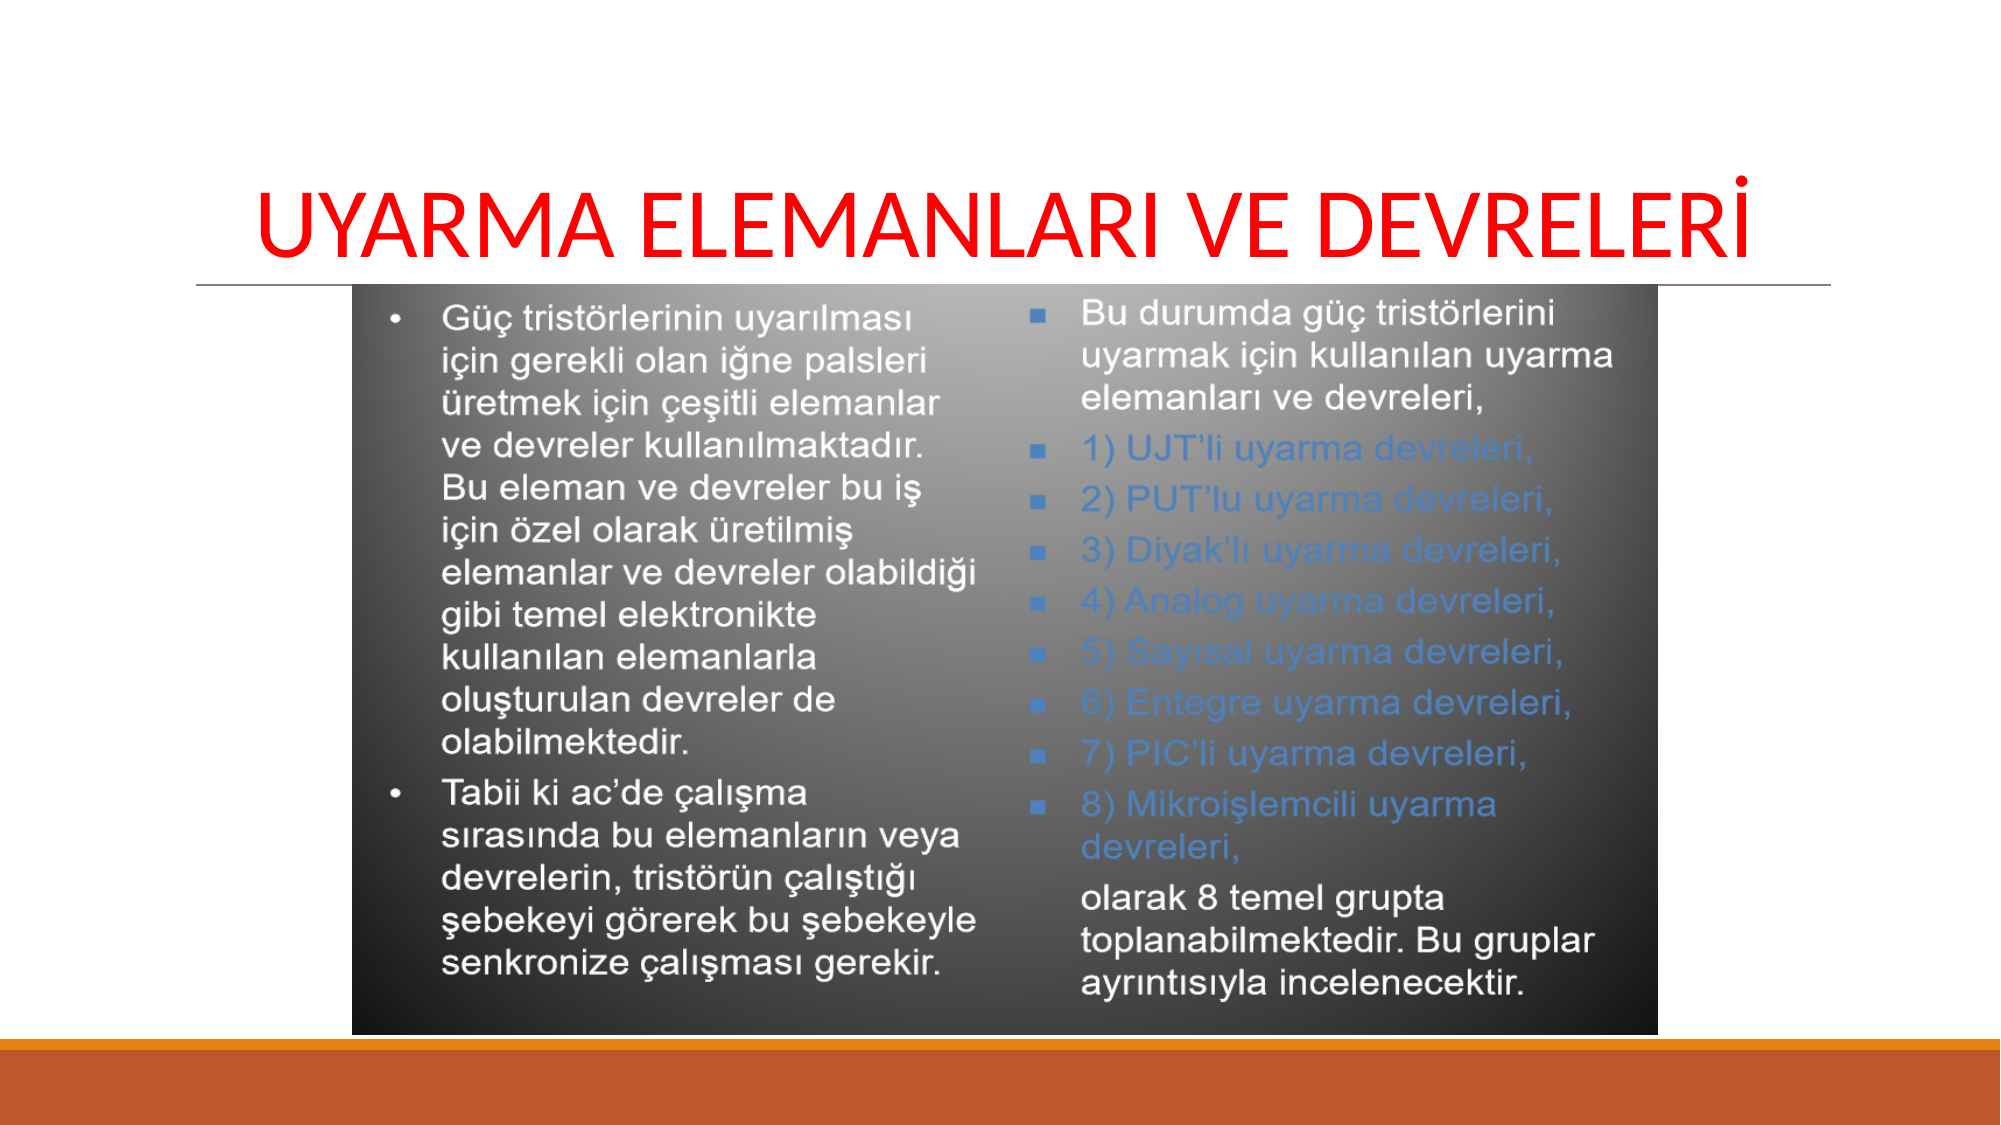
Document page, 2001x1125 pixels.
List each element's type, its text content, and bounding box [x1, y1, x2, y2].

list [351, 284, 1658, 1035]
title UYARMA ELEMANLARI VE DEVRELERİ [180, 47, 1830, 285]
